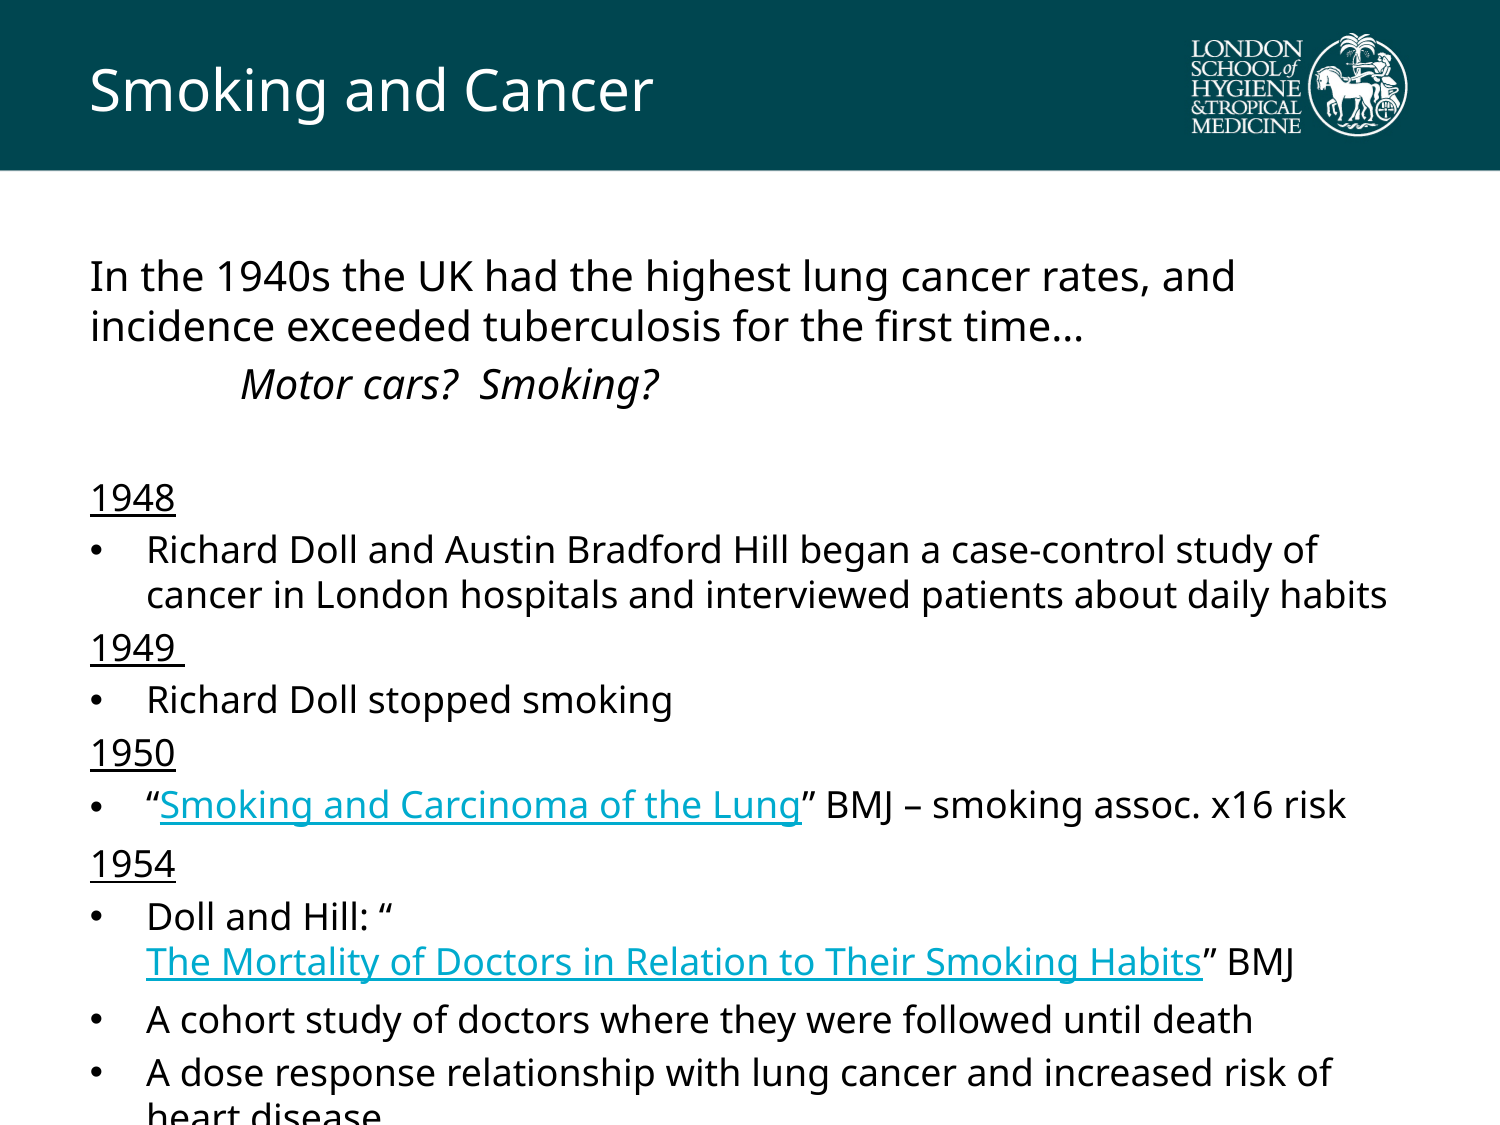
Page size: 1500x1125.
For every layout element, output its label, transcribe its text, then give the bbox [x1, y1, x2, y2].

title Smoking and Cancer [75, 45, 1175, 148]
list In the 1940s the UK had the highest lung cancer rates, and incidence exceeded tuberculosis for the first time… Motor cars? Smoking? 1948 Richard Doll and Austin Bradford Hill began a case-control study of cancer in London hospitals and interviewed patients about daily habits 1949 Richard Doll stopped smoking 1950 “Smoking and Carcinoma of the Lung” BMJ – smoking assoc. x16 risk 1954 Doll and Hill: “The Mortality of Doctors in Relation to Their Smoking Habits” BMJ A cohort study of doctors where they were followed until death A dose response relationship with lung cancer and increased risk of heart disease [75, 242, 1425, 1080]
picture [0, 0, 1500, 1125]
